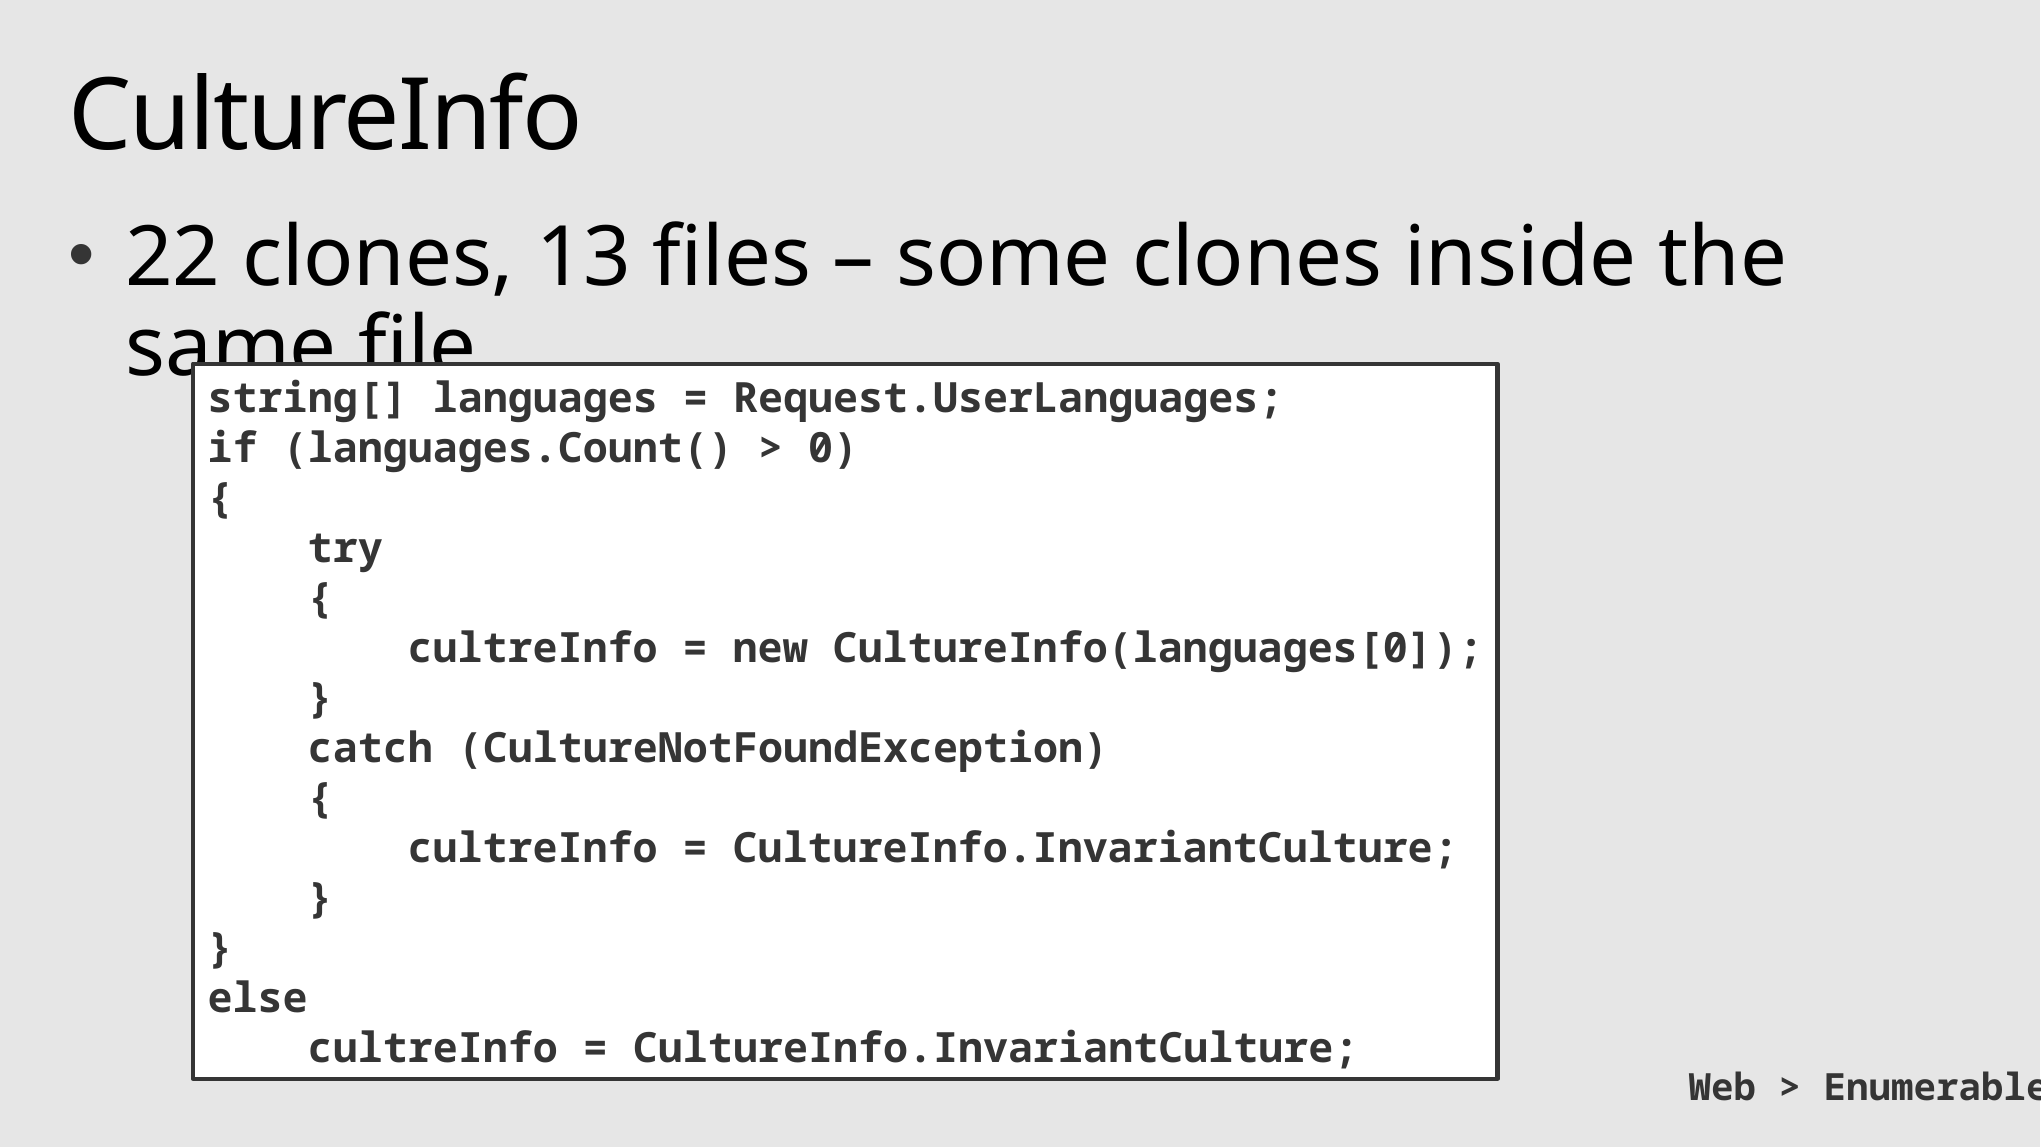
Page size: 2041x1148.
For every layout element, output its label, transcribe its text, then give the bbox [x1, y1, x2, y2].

list 22 clones, 13 files – some clones inside the same file [45, 199, 1996, 321]
text_box string[] languages = Request.UserLanguages; if (languages.Count() > 0) { try { cultreInfo = new CultureInfo(languages[0]); } catch (CultureNotFoundException) { cultreInfo = CultureInfo.InvariantCulture; } } else cultreInfo = CultureInfo.InvariantCulture; [192, 363, 1498, 1079]
title CultureInfo [45, 48, 1996, 199]
text_box Web > EnumerableProofs.cs [1673, 1055, 2041, 1116]
